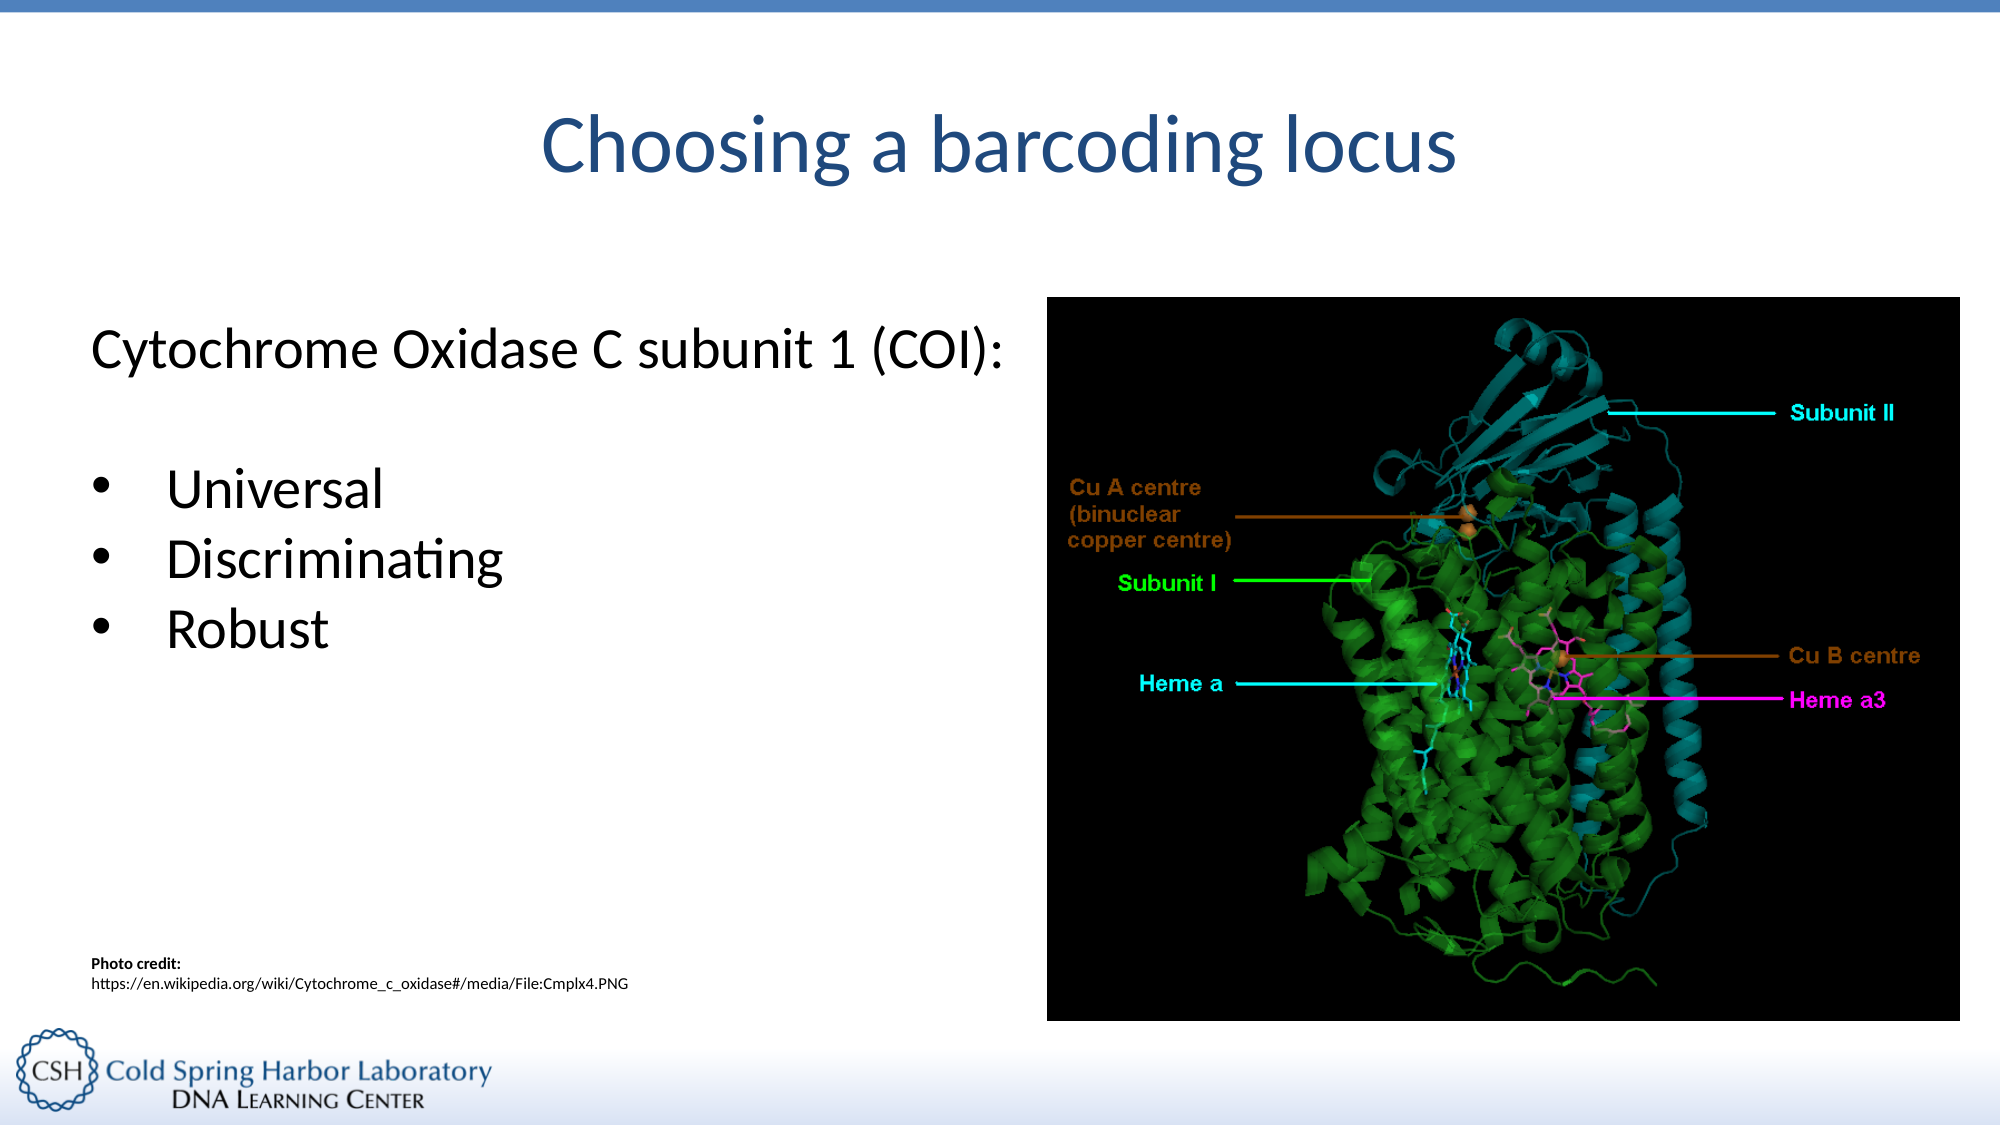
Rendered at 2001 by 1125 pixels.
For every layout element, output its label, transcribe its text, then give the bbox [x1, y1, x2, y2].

picture [16, 1028, 493, 1113]
title Choosing a barcoding locus [99, 45, 1900, 233]
text_box Cytochrome Oxidase C subunit 1 (COI): Universal Discriminating Robust [76, 232, 1577, 828]
picture [1046, 296, 1960, 1022]
text_box Photo credit: https://en.wikipedia.org/wiki/Cytochrome_c_oxidase#/media/File:Cmplx4.PNG [76, 945, 1041, 1001]
